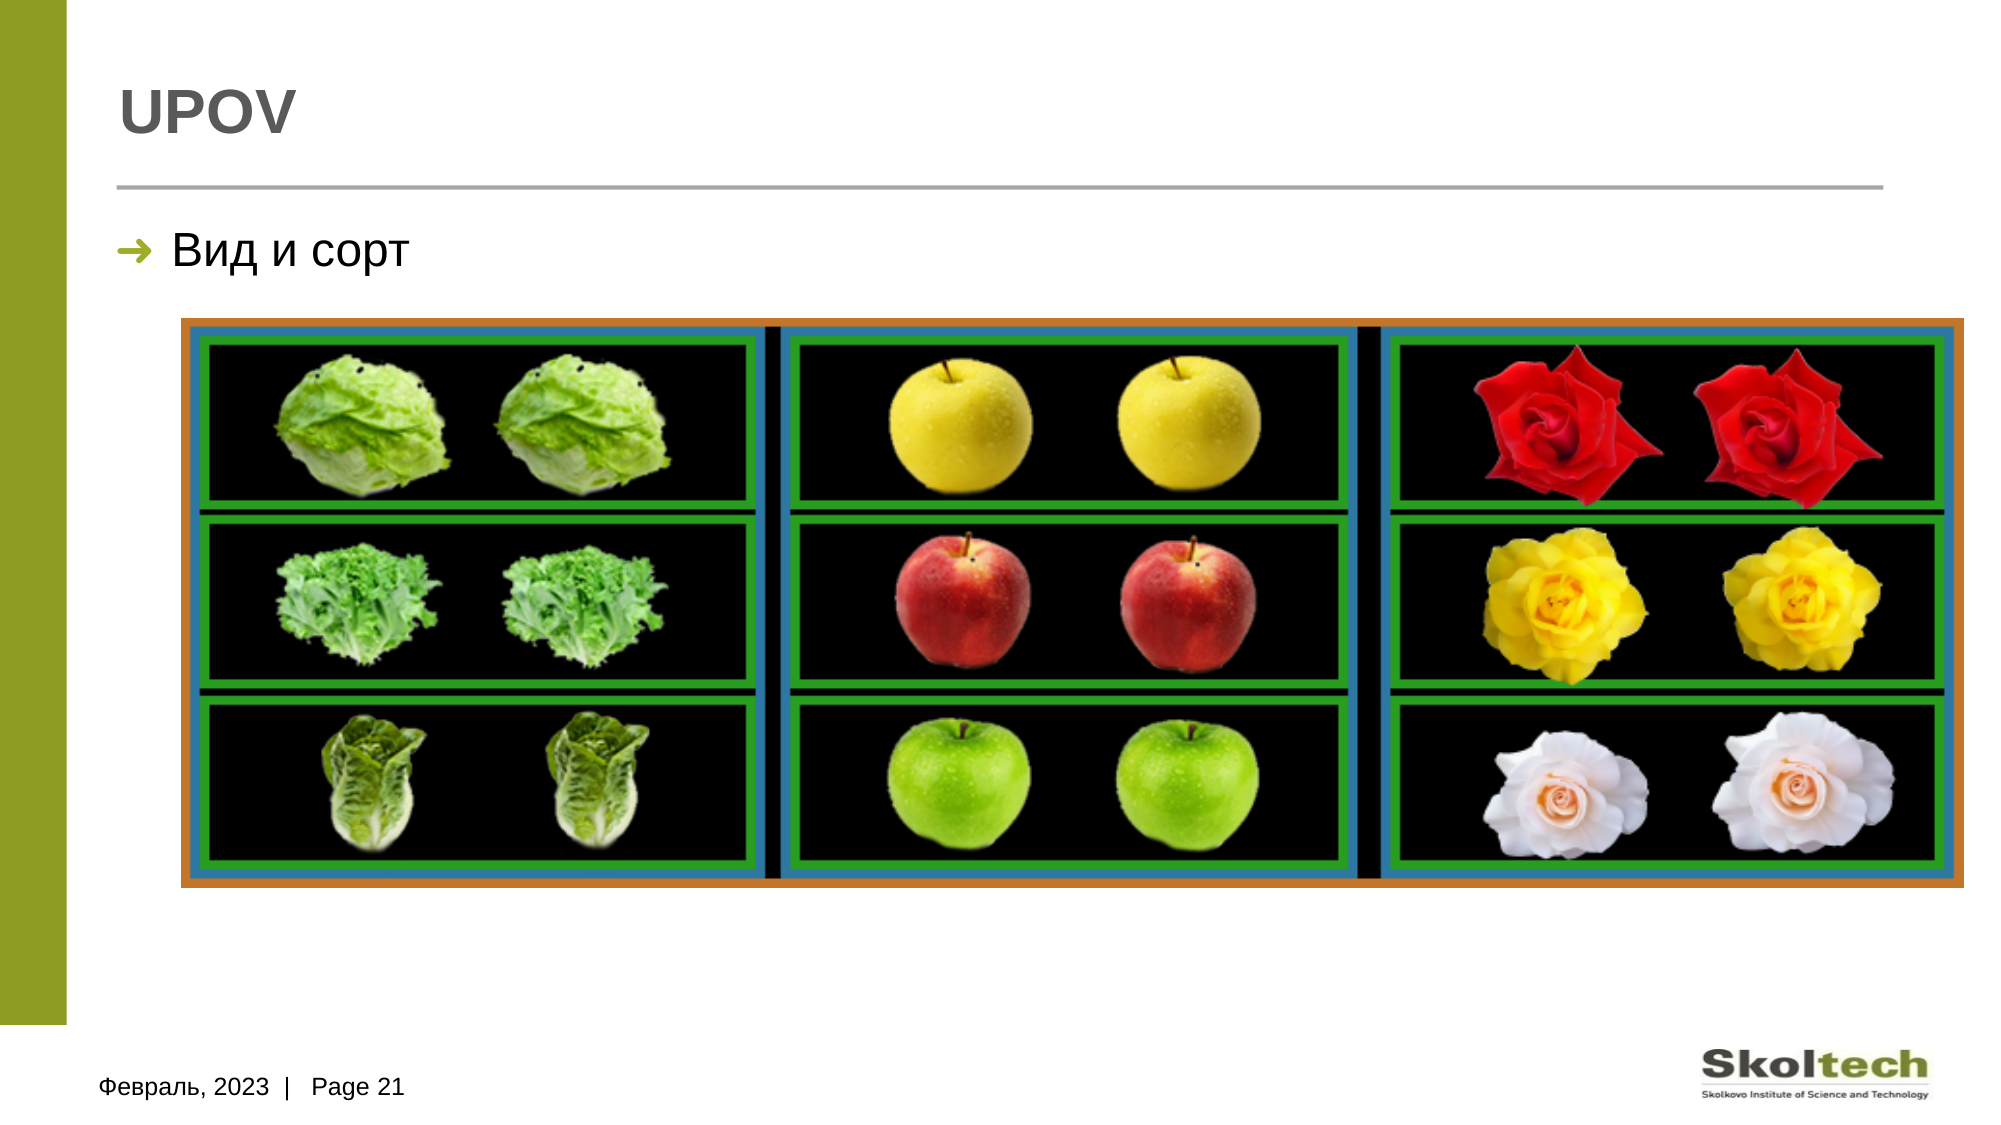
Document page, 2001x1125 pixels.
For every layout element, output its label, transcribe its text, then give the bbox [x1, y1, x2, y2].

slide_number Февраль, 2023 | Page 21 [83, 1062, 540, 1125]
picture [1700, 1049, 1934, 1101]
picture [181, 318, 1964, 888]
title UPOV [104, 46, 1650, 163]
list Вид и сорт [99, 212, 1680, 888]
